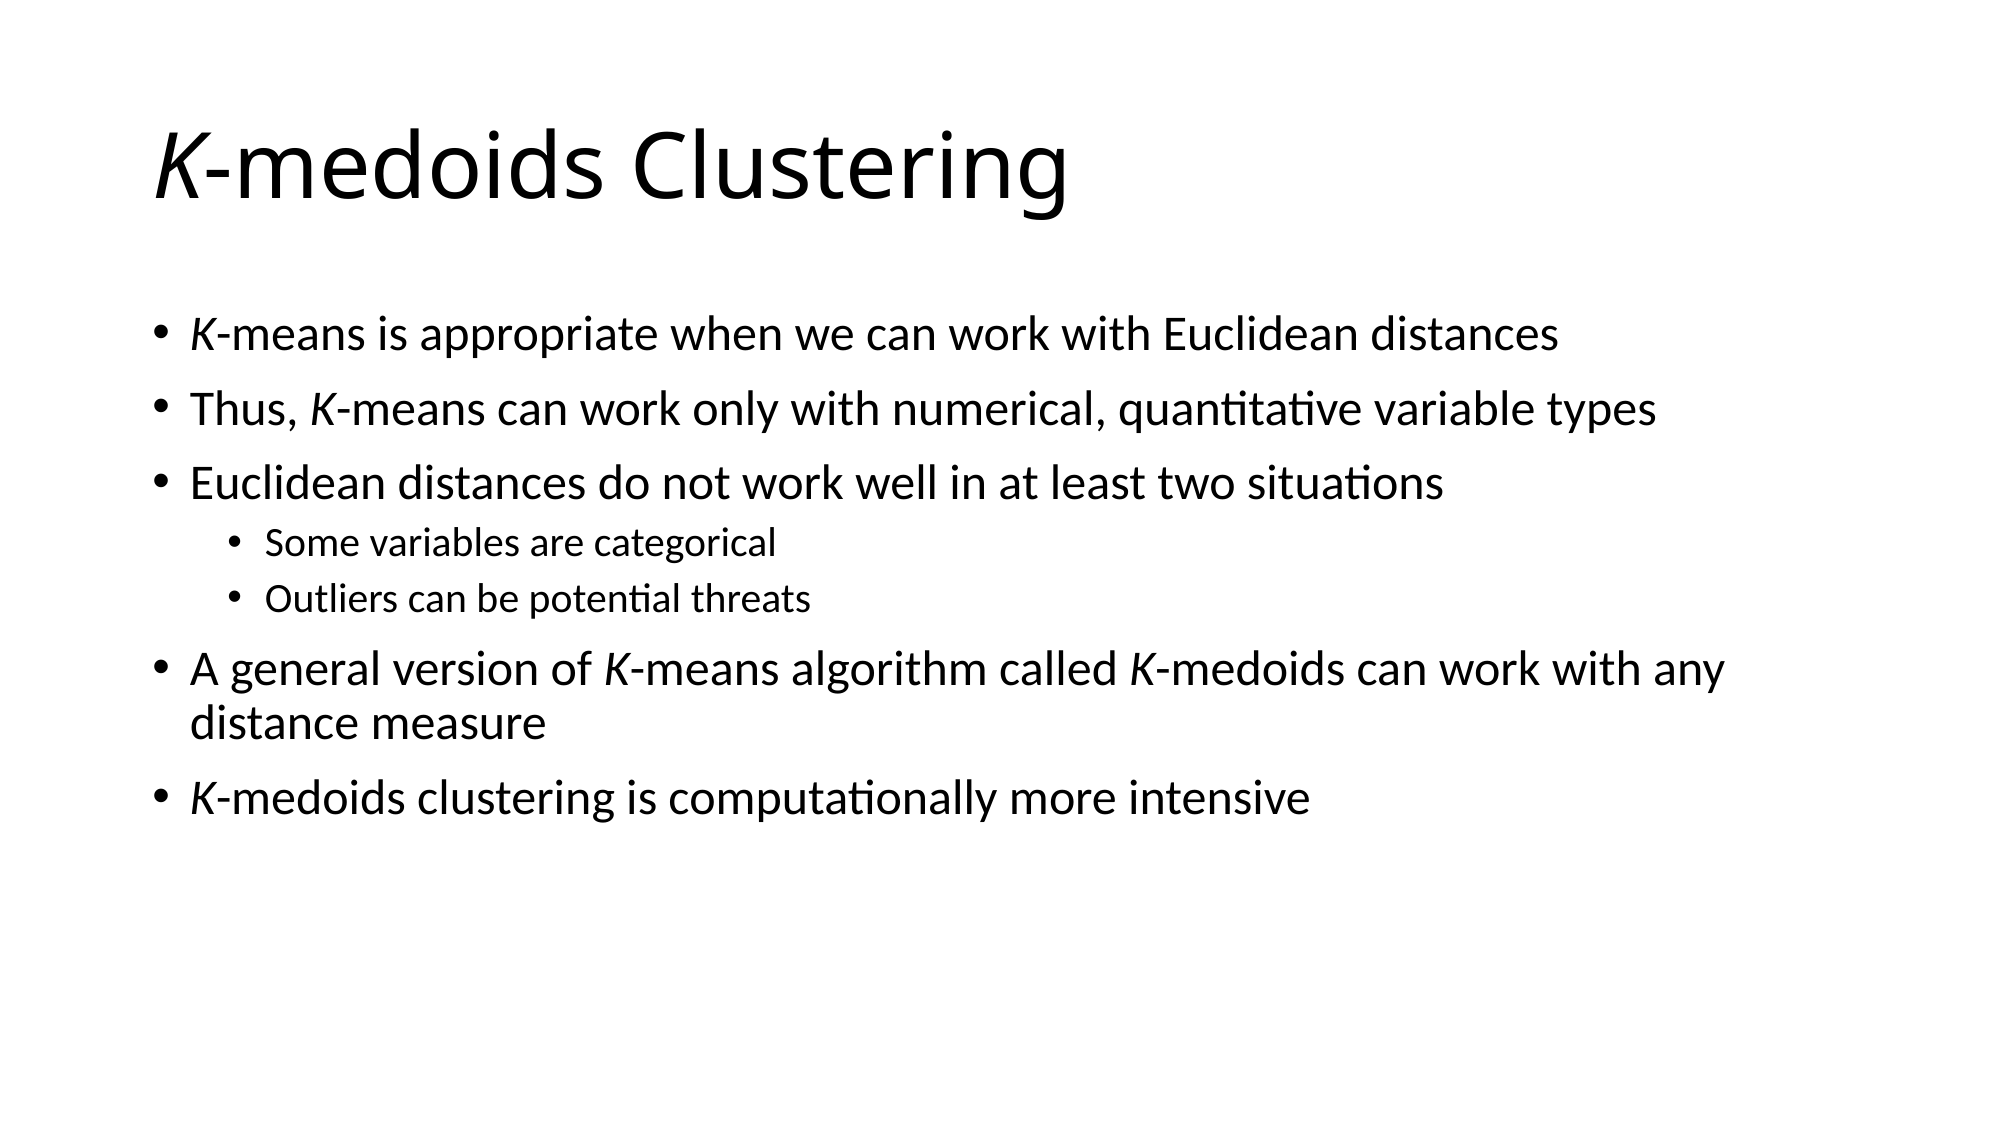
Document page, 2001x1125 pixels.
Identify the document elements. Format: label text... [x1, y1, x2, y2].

list K-means is appropriate when we can work with Euclidean distances Thus, K-means can work only with numerical, quantitative variable types Euclidean distances do not work well in at least two situations Some variables are categorical Outliers can be potential threats A general version of K-means algorithm called K-medoids can work with any distance measure K-medoids clustering is computationally more intensive [137, 299, 1863, 1014]
title K-medoids Clustering [137, 59, 1863, 278]
